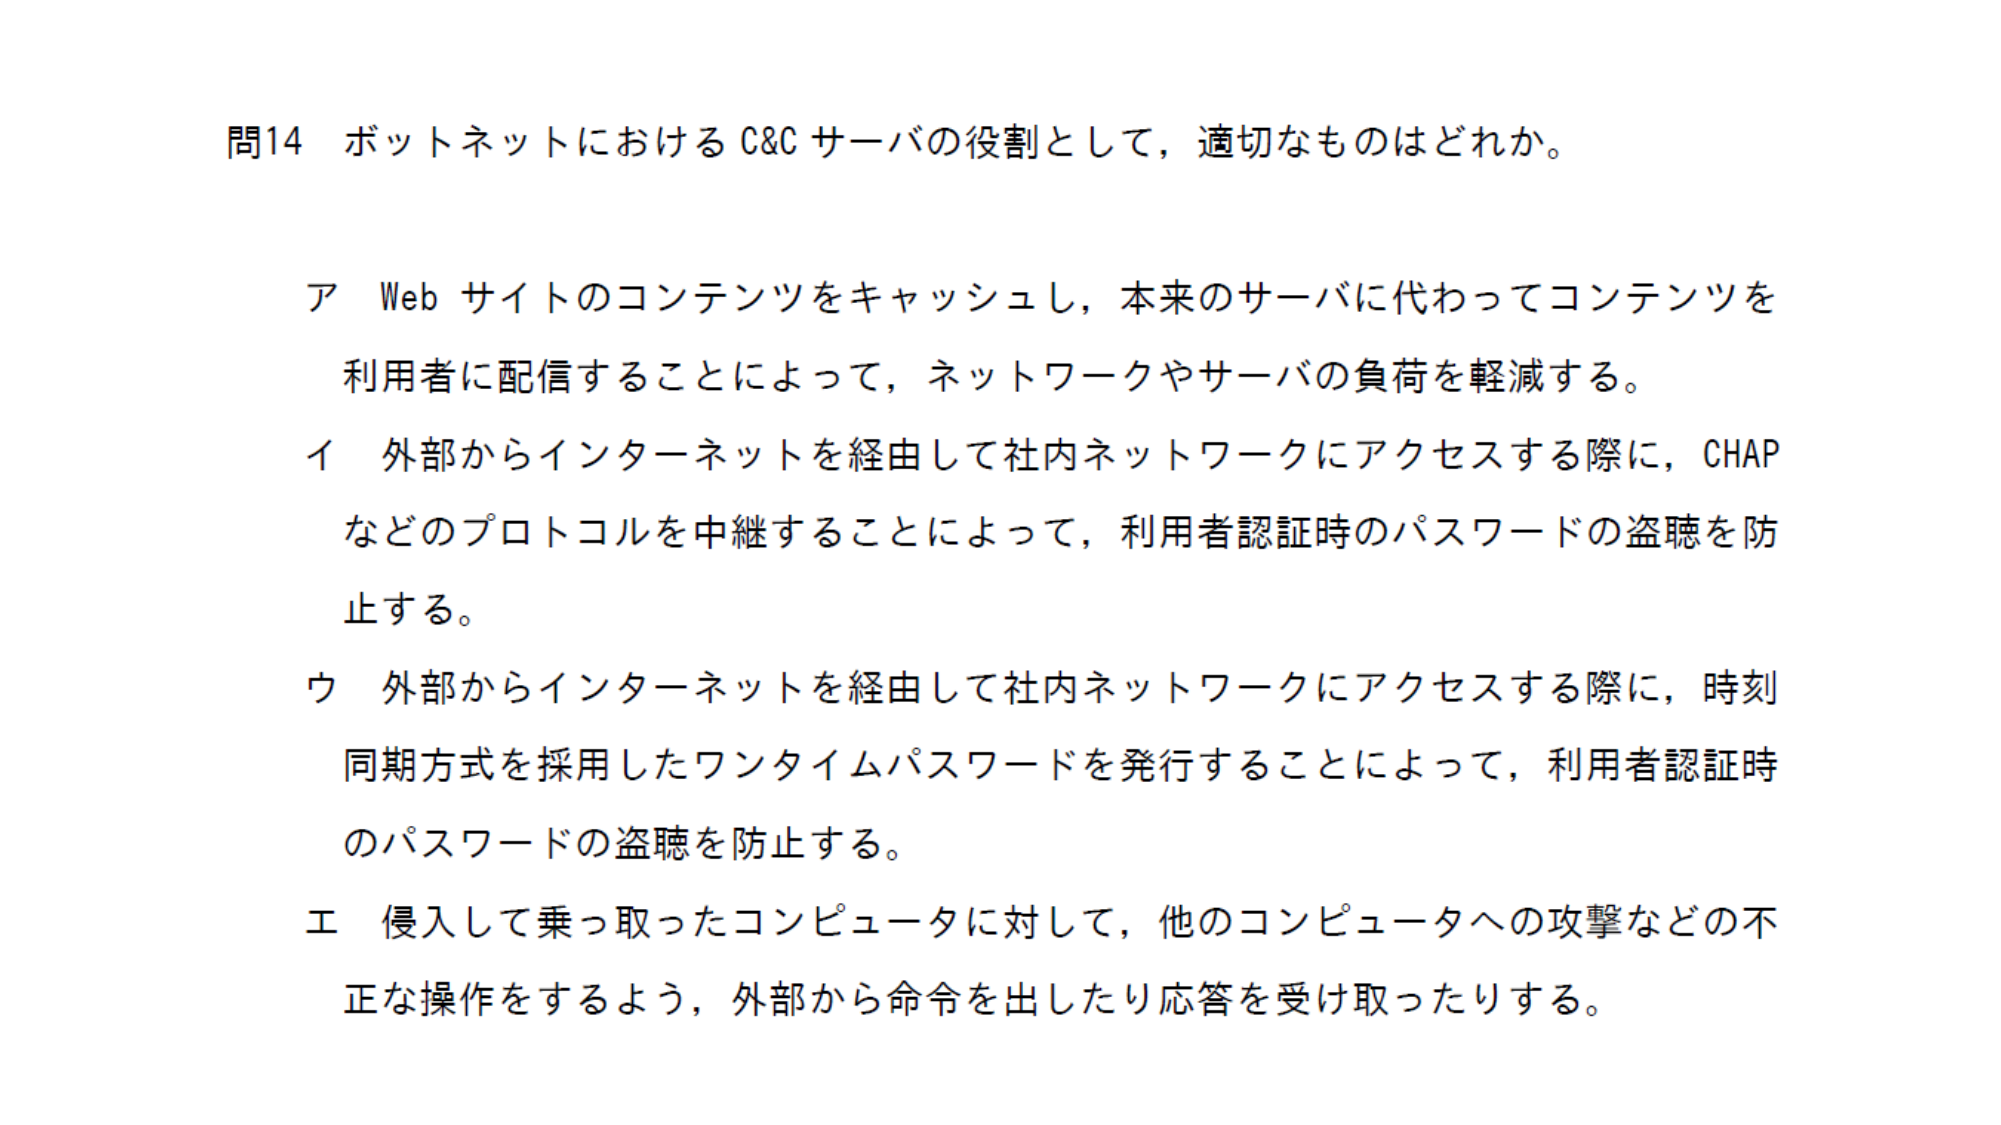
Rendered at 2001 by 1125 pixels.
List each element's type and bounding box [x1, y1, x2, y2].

picture [195, 85, 1805, 1040]
